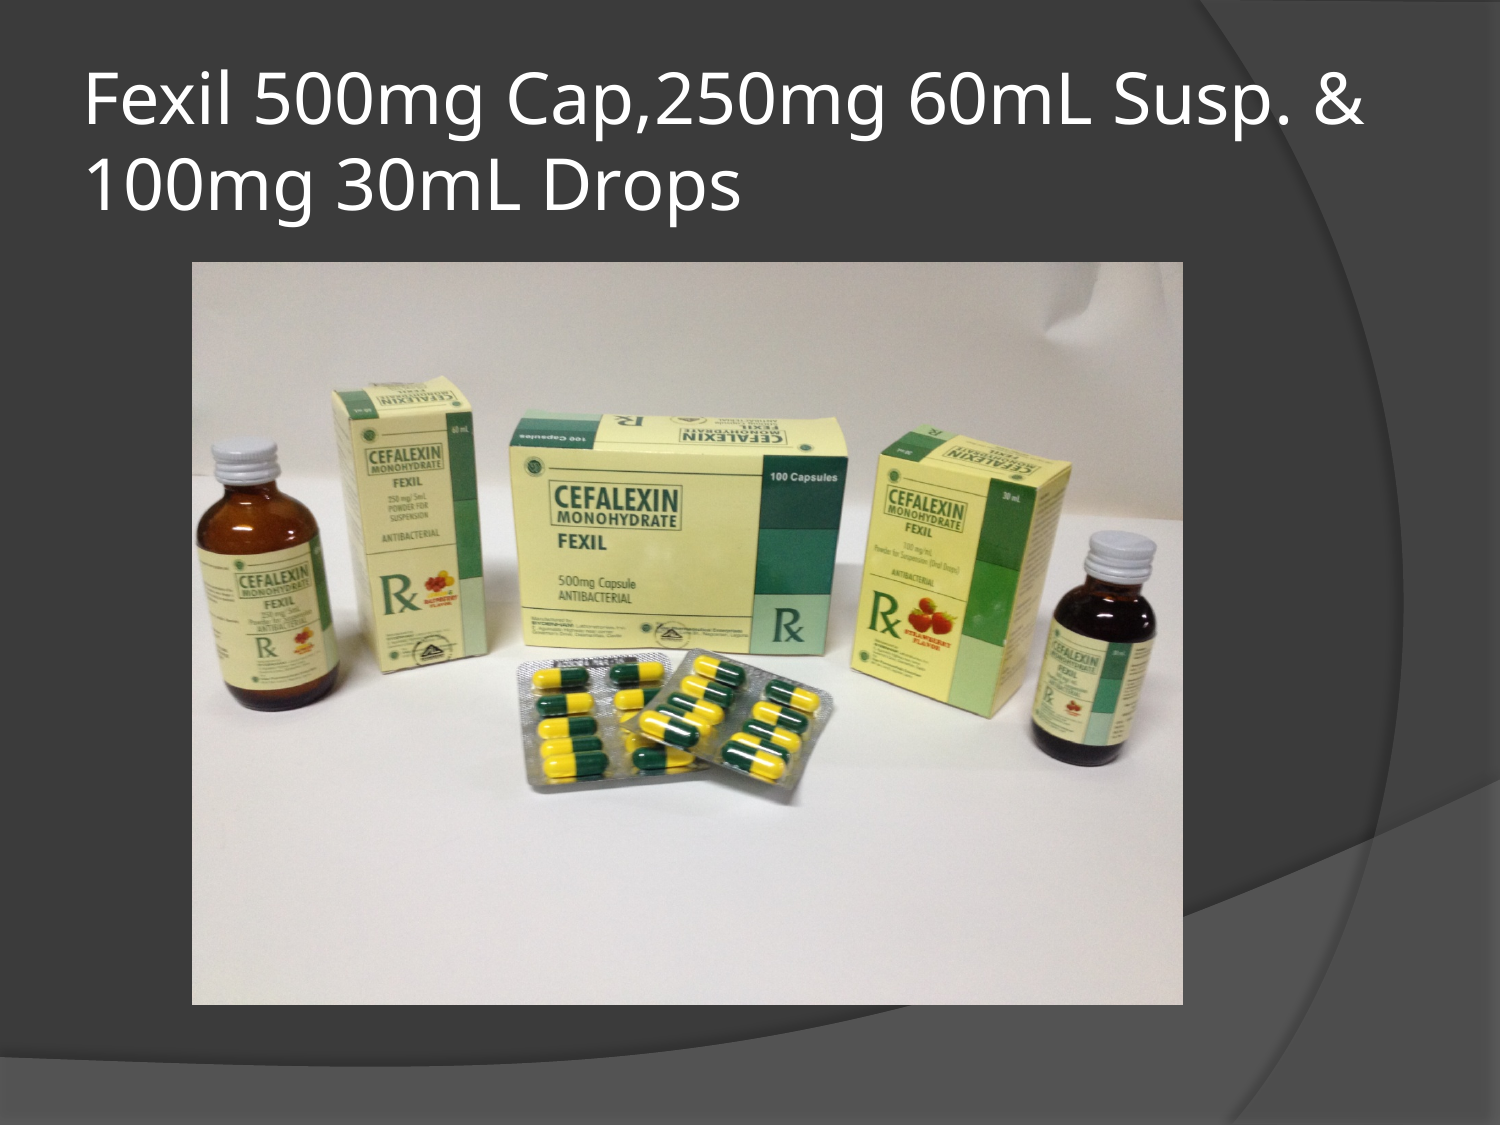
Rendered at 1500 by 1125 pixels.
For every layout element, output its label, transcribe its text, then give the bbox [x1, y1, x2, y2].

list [192, 262, 1183, 1006]
title Fexil 500mg Cap,250mg 60mL Susp. & 100mg 30mL Drops [75, 45, 1500, 233]
